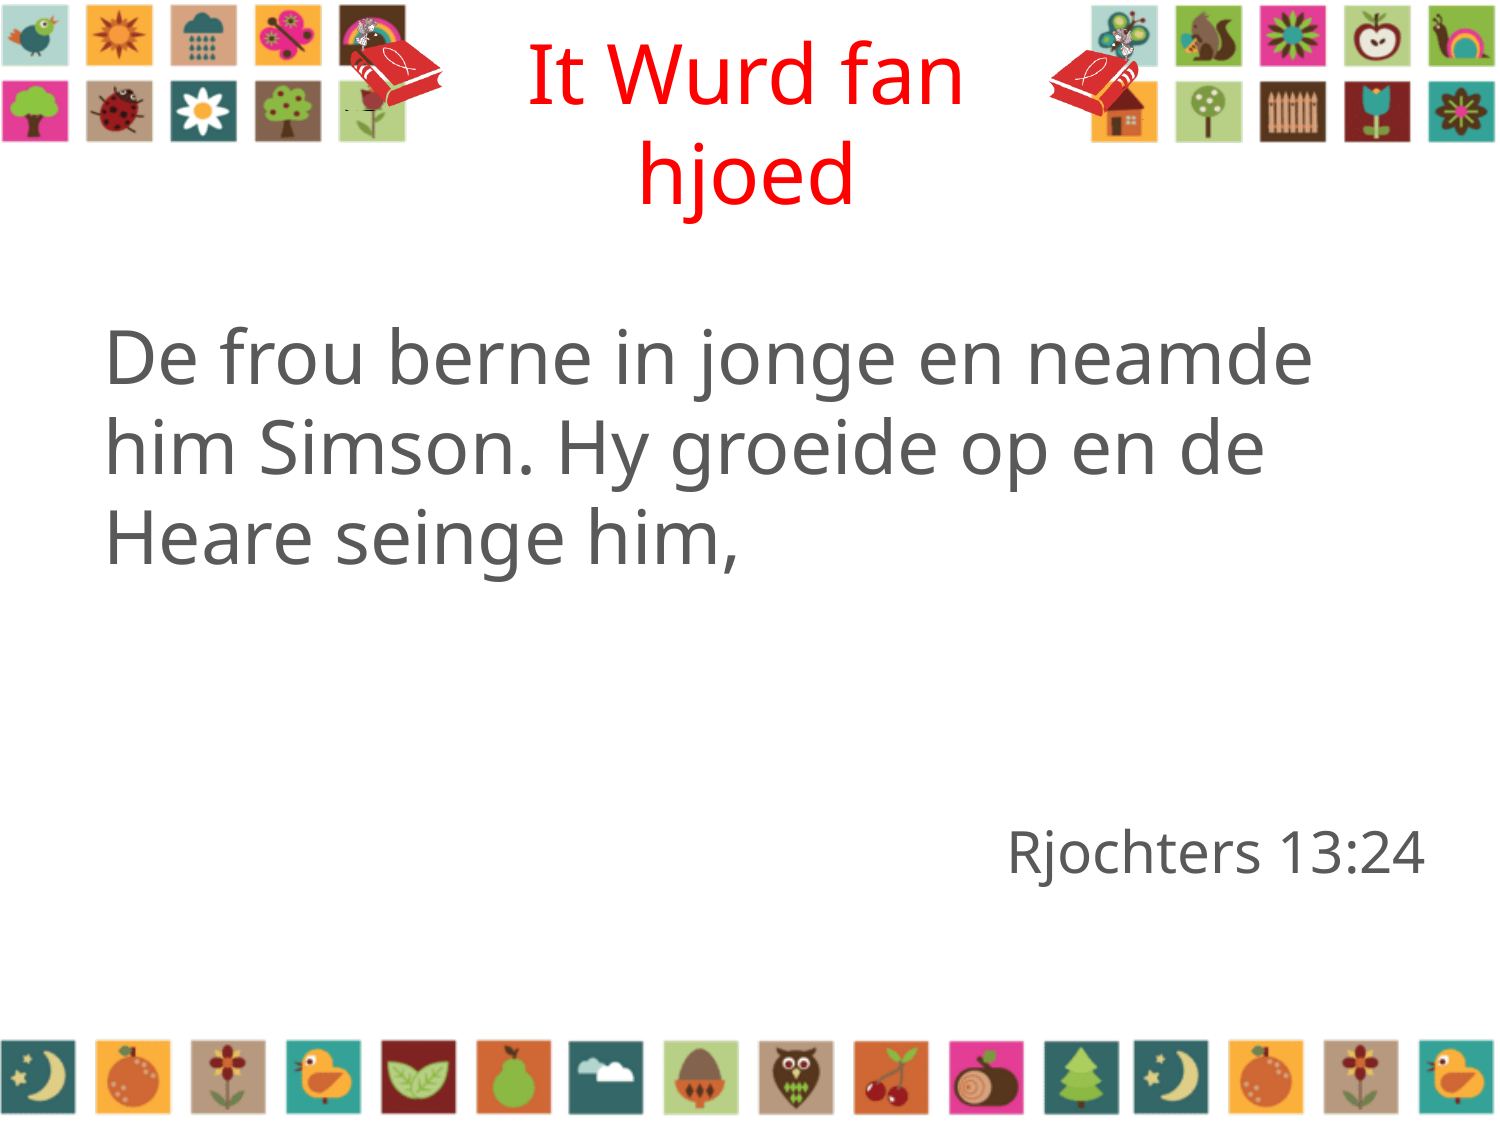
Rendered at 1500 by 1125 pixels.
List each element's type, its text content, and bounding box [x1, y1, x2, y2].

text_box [0, 1028, 1500, 1118]
picture [0, 3, 475, 150]
text_box It Wurd fan hjoed [414, 13, 1080, 229]
text_box De frou berne in jonge en neamde him Simson. Hy groeide op en de Heare seinge him, [88, 302, 1436, 588]
picture [1016, 3, 1500, 150]
text_box Rjochters 13:24 [808, 807, 1441, 893]
